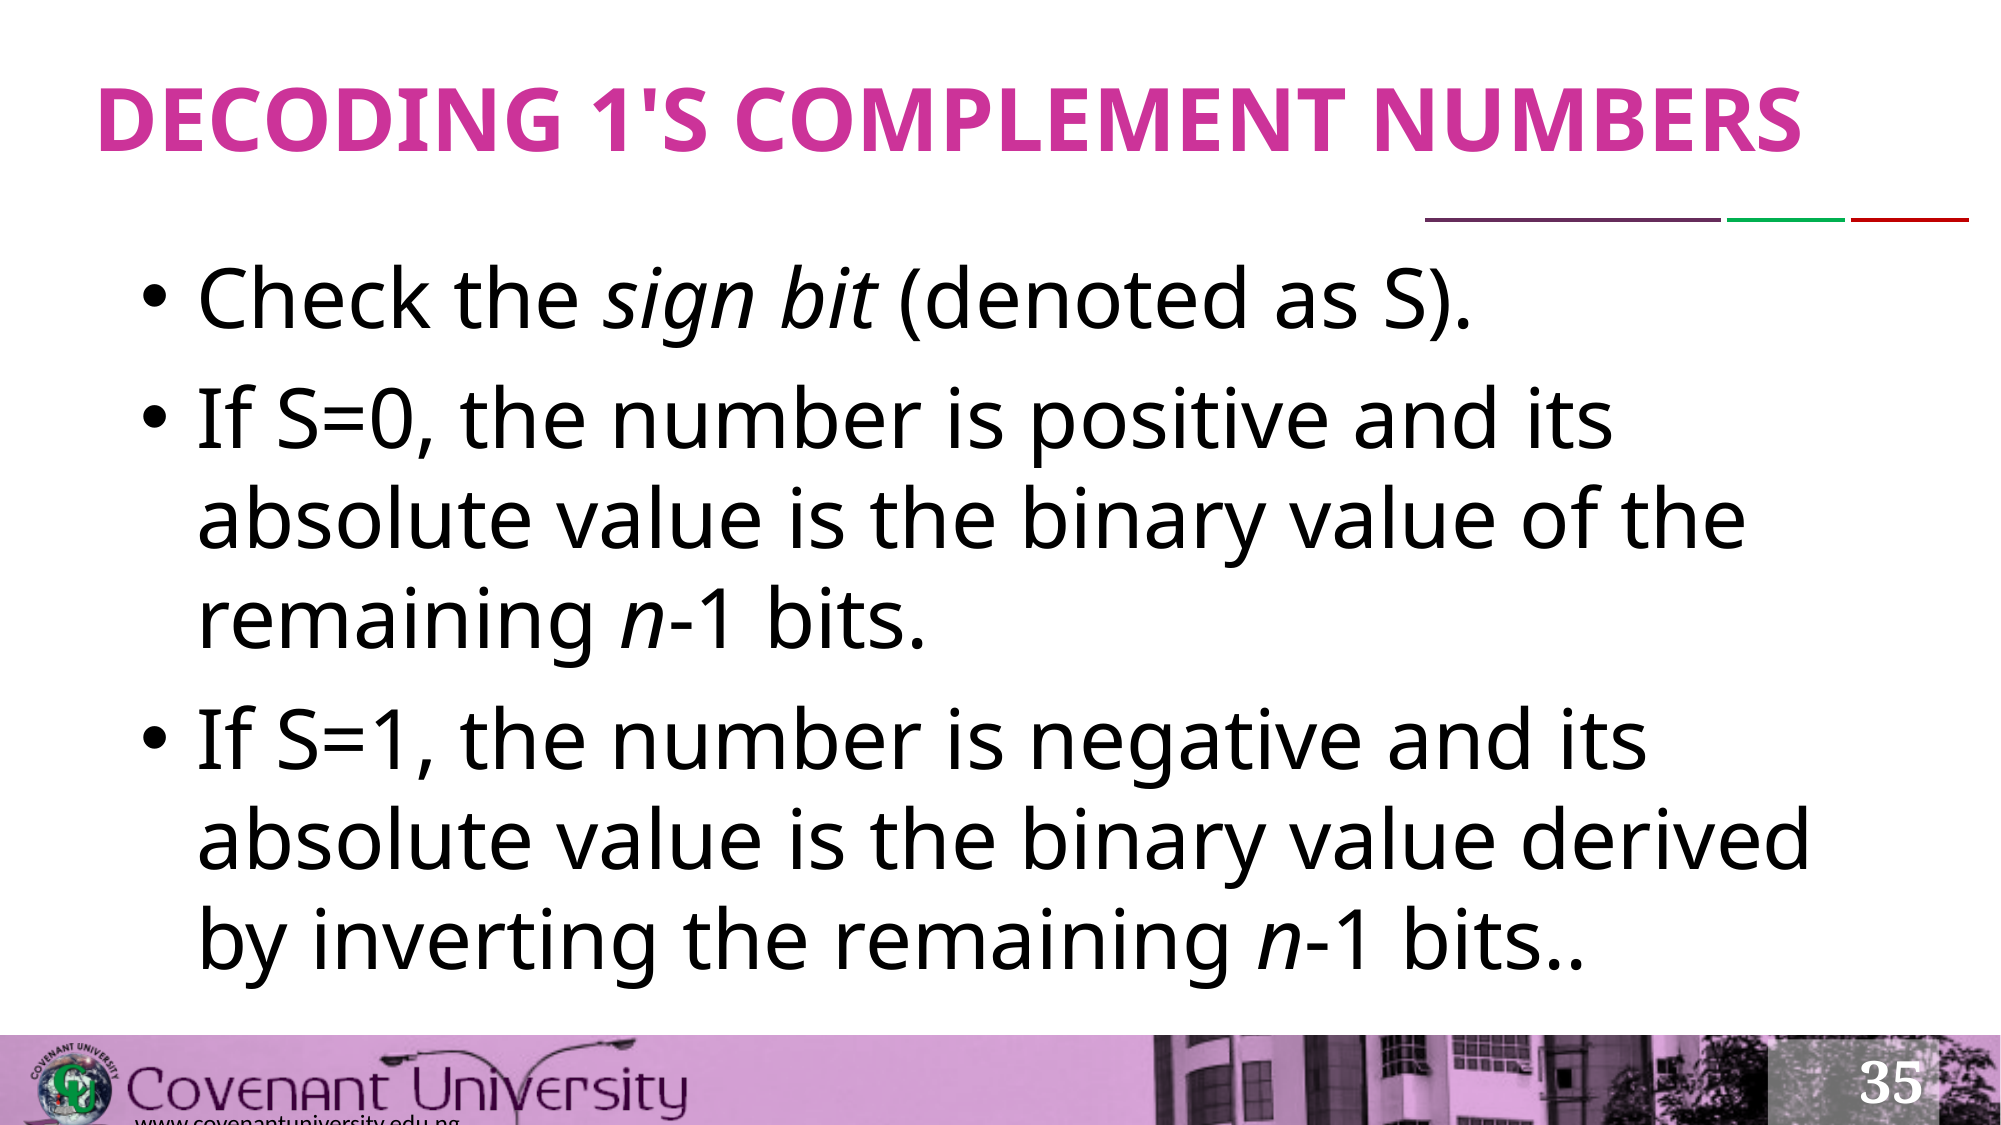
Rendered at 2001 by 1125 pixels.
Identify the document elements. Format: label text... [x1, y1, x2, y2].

list Check the sign bit (denoted as S). If S=0, the number is positive and its absolute value is the binary value of the remaining n-1 bits. If S=1, the number is negative and its absolute value is the binary value derived by inverting the remaining n-1 bits.. [125, 237, 1851, 1025]
title DECODING 1'S COMPLEMENT NUMBERS [74, 20, 2001, 213]
picture [23, 1036, 1072, 1125]
